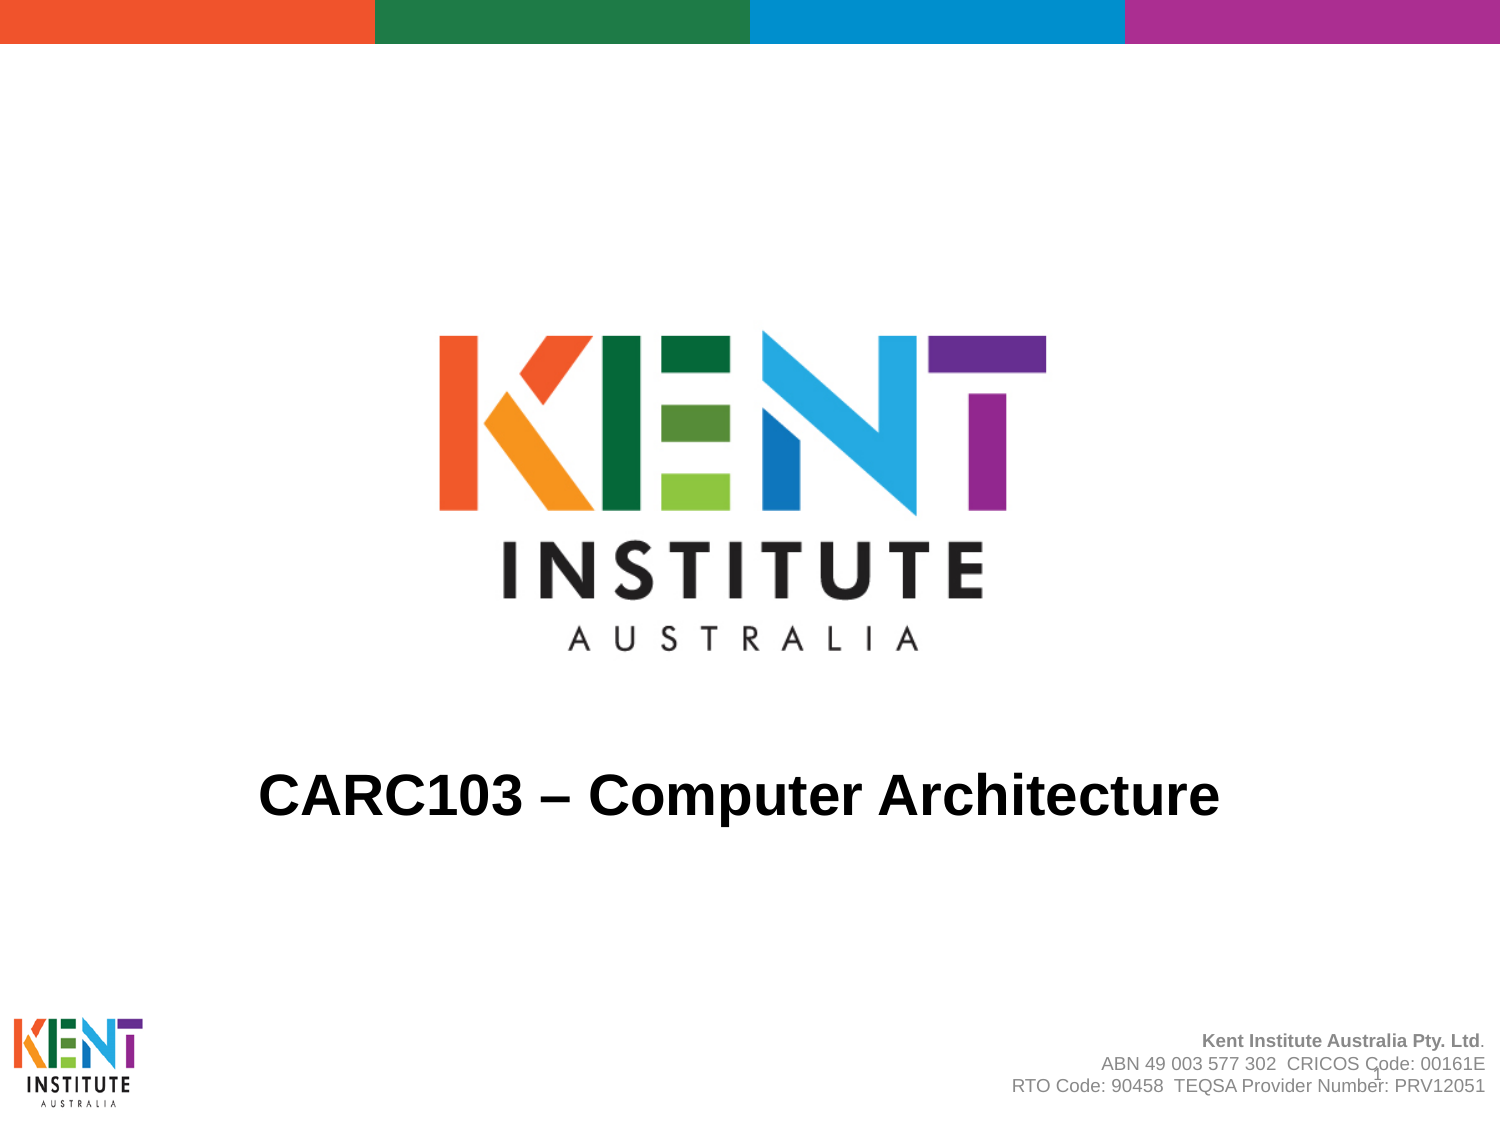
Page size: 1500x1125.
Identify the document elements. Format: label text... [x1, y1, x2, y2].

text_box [0, 0, 1500, 45]
text_box CARC103 – Computer Architecture [243, 750, 1237, 835]
text_box Kent Institute Australia Pty. Ltd. ABN 49 003 577 302 CRICOS Code: 00161E RTO Code: 90458 TEQSA Provider Number: PRV12051 [873, 999, 1500, 1125]
picture [374, 271, 1111, 716]
slide_number 1 [1059, 1042, 1397, 1103]
picture [0, 1000, 156, 1125]
